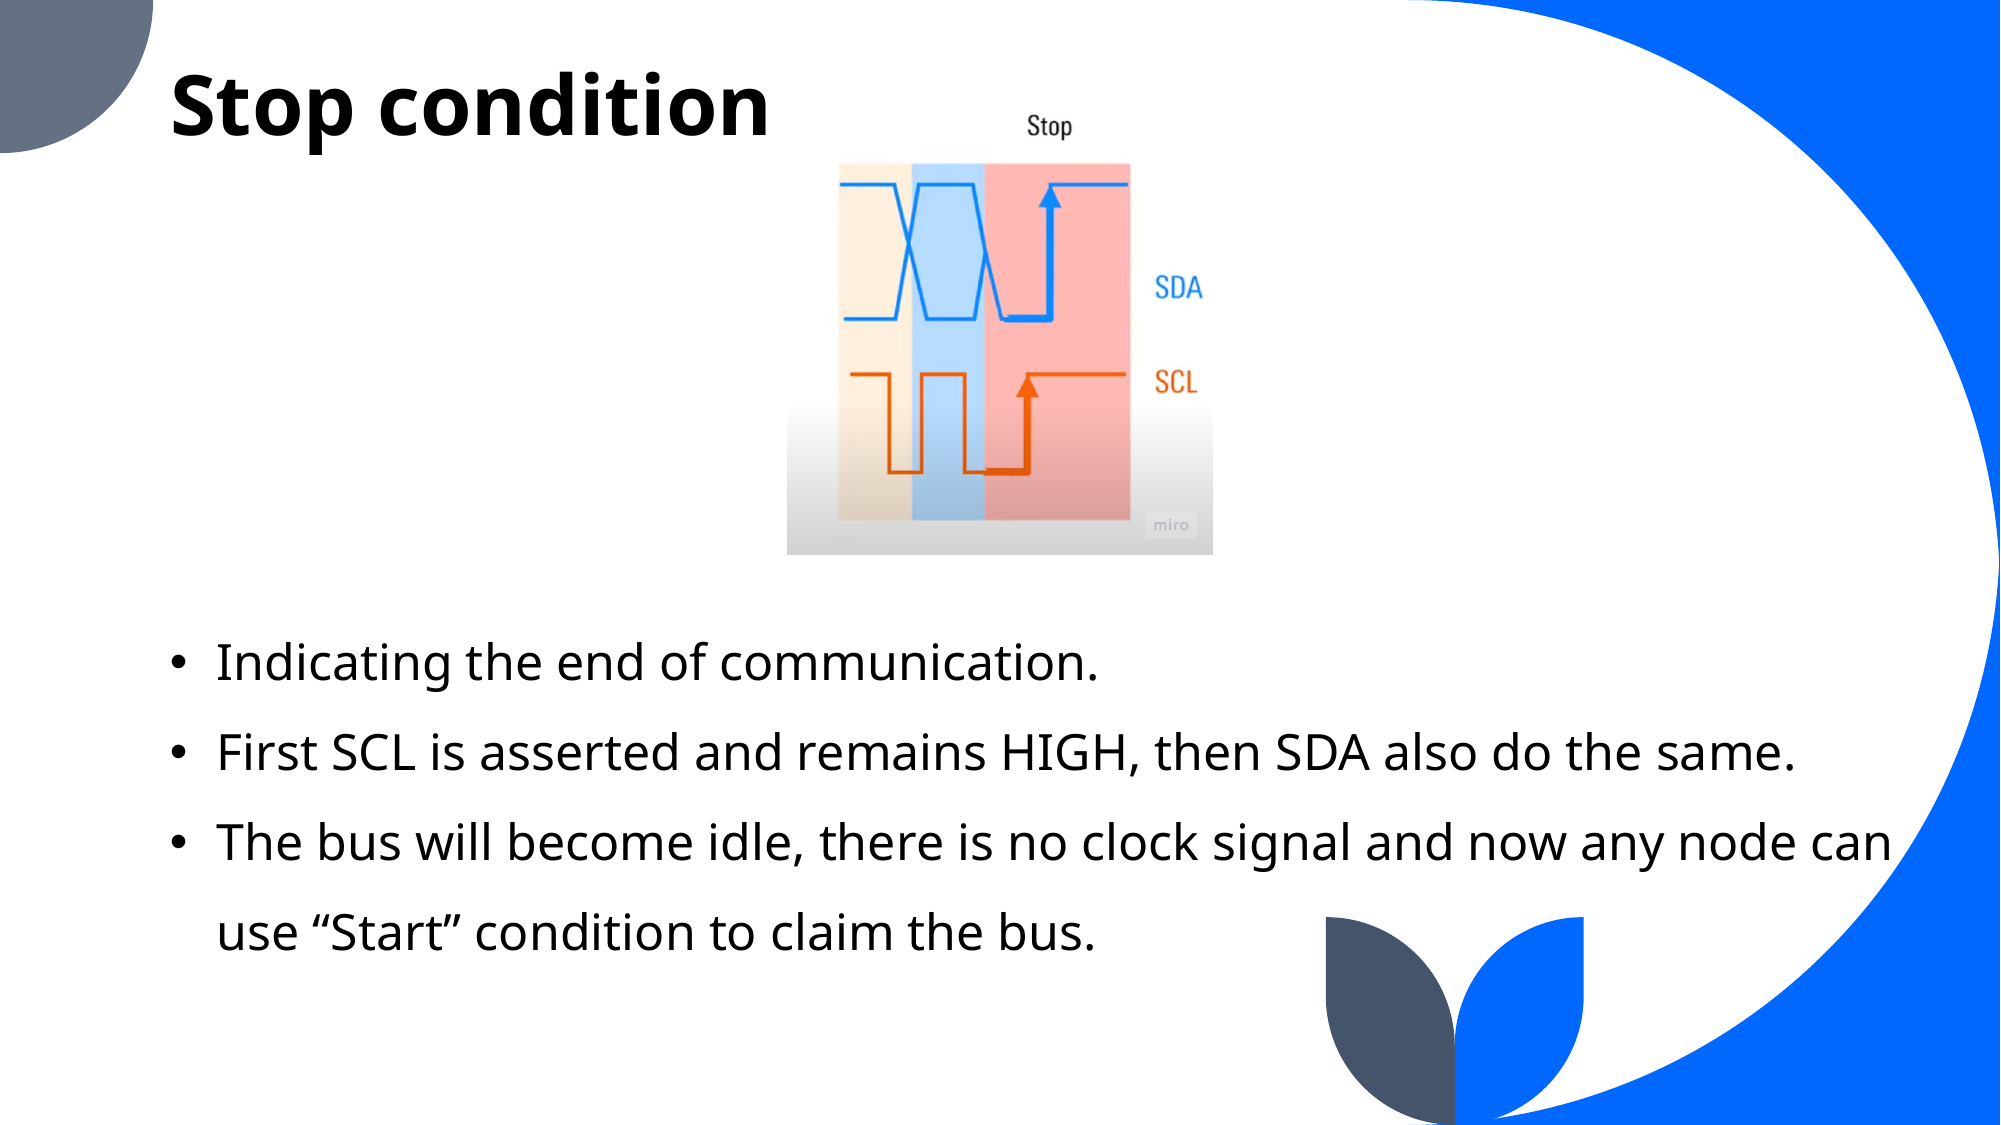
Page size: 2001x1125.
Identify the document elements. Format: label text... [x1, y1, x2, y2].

text_box Indicating the end of communication. First SCL is asserted and remains HIGH, then SDA also do the same. The bus will become idle, there is no clock signal and now any node can use “Start” condition to claim the bus. [155, 593, 1962, 969]
title Stop condition [155, 37, 1334, 159]
picture [787, 97, 1213, 555]
